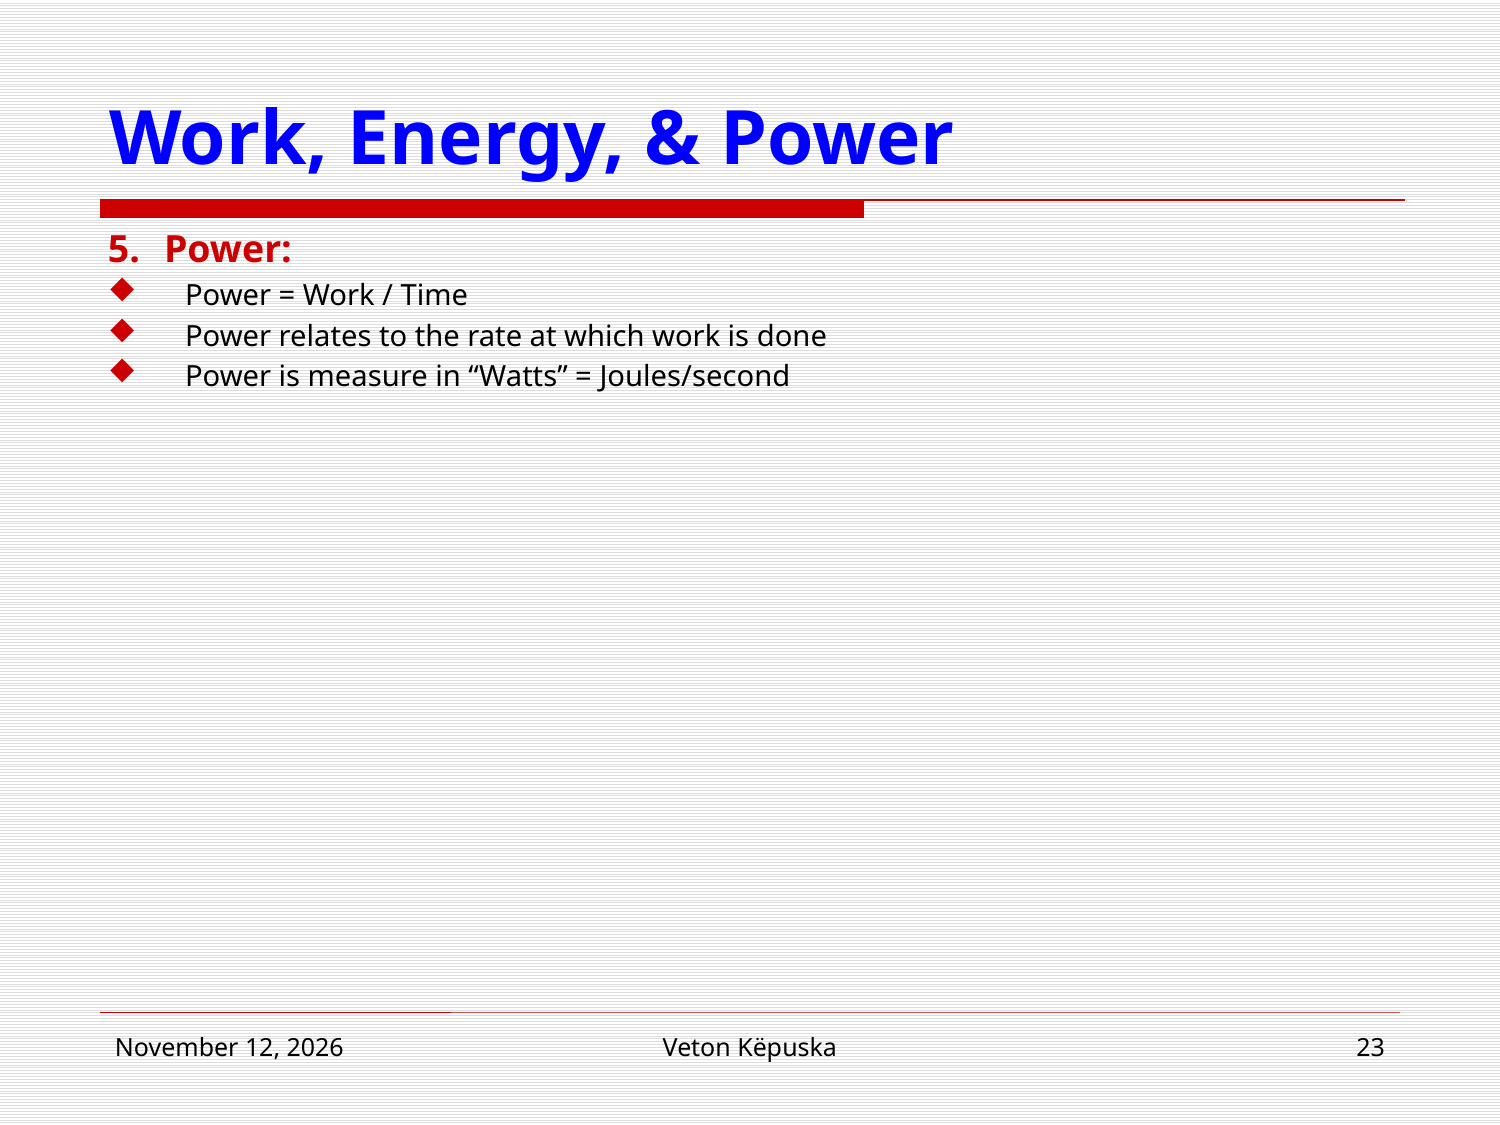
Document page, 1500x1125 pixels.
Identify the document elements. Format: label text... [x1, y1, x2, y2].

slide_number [99, 1024, 426, 1103]
slide_number 23 [1074, 1024, 1401, 1103]
title Work, Energy, & Power [93, 49, 1407, 188]
list Power: Power = Work / Time Power relates to the rate at which work is done Power is measure in “Watts” = Joules/second [92, 217, 1406, 988]
footer Veton Këpuska [512, 1024, 988, 1103]
